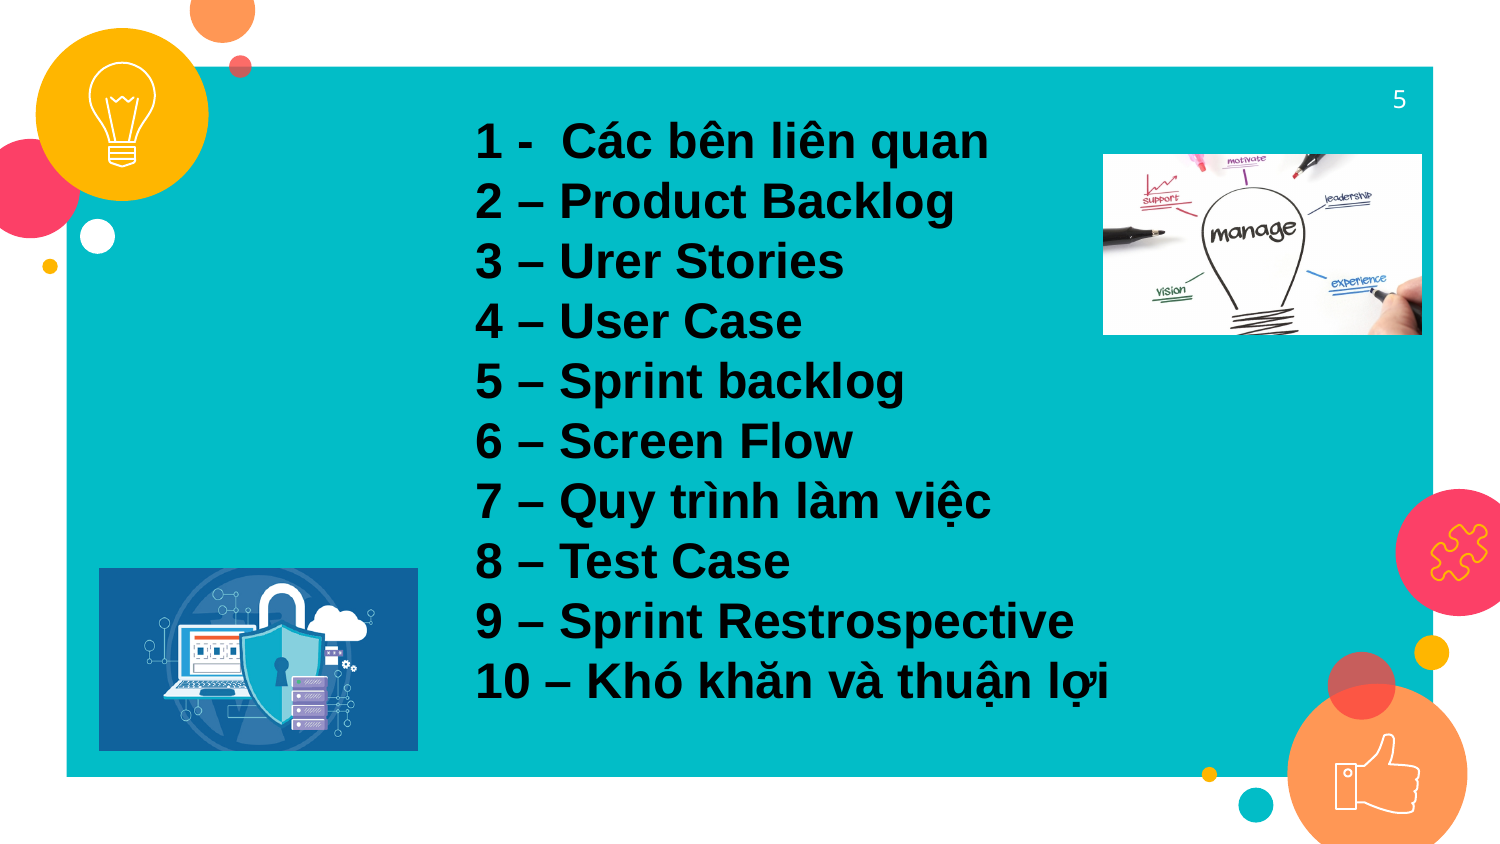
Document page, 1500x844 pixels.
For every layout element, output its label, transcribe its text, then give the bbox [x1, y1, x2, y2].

slide_number 5 [1331, 68, 1422, 134]
text_box 1 - Các bên liên quan 2 – Product Backlog 3 – Urer Stories 4 – User Case 5 – Sprint backlog 6 – Screen Flow 7 – Quy trình làm việc 8 – Test Case 9 – Sprint Restrospective 10 – Khó khăn và thuận lợi [460, 101, 1156, 717]
picture [1103, 153, 1422, 335]
picture [99, 568, 419, 751]
